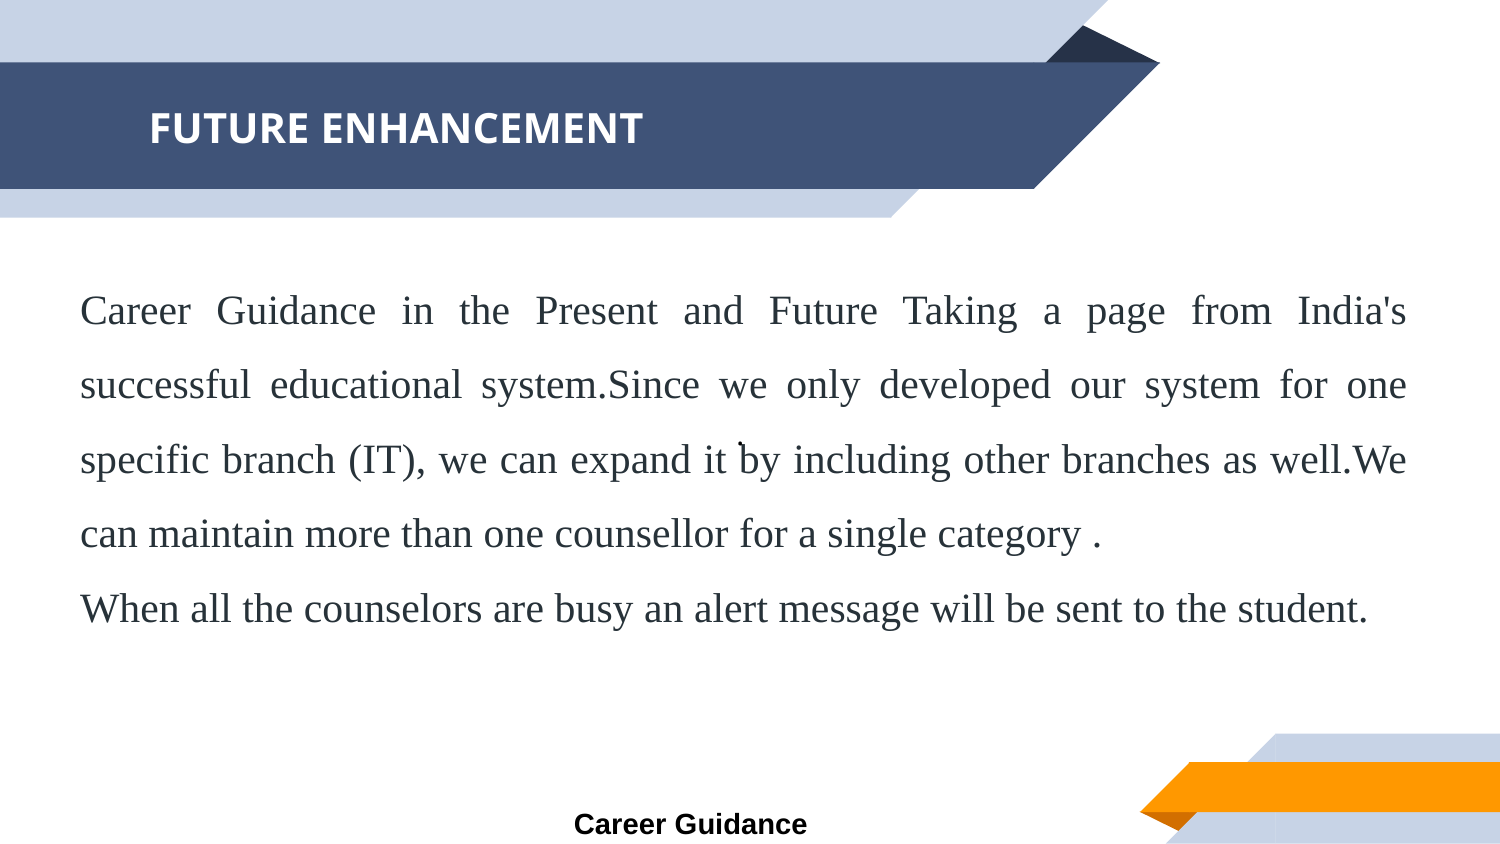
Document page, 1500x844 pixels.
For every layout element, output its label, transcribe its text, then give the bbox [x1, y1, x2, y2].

title FUTURE ENHANCEMENT [133, 64, 1035, 190]
text_box . [100, 339, 1388, 461]
slide_number [1249, 760, 1494, 813]
list Career Guidance in the Present and Future Taking a page from India's successful educational system.Since we only developed our system for one specific branch (IT), we can expand it by including other branches as well.We can maintain more than one counsellor for a single category . When all the counselors are busy an alert message will be sent to the student. [64, 217, 1424, 734]
text_box Career Guidance [541, 750, 841, 844]
